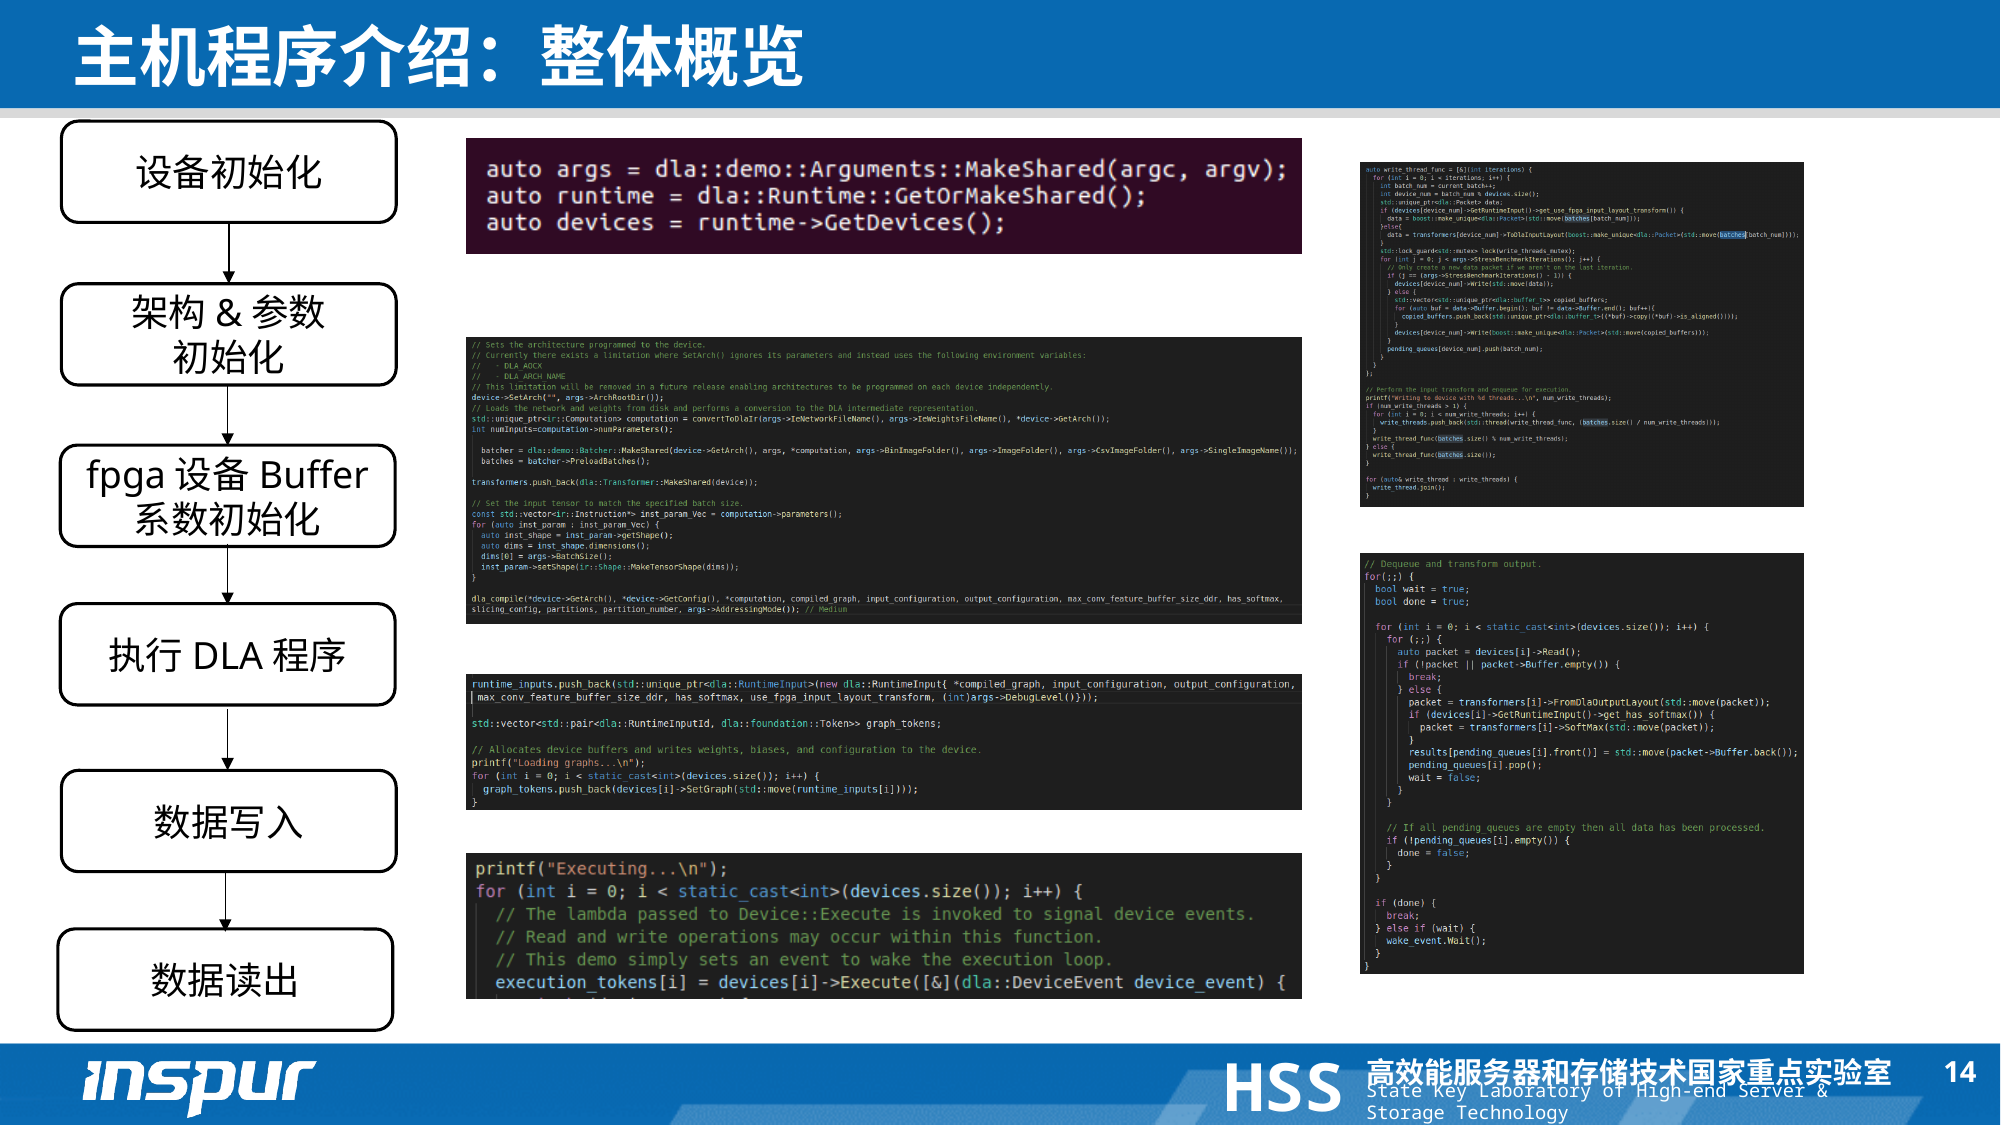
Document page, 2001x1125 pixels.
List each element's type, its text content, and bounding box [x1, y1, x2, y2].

picture [1360, 552, 1805, 974]
text_box 设备初始化 [59, 118, 399, 225]
picture [466, 853, 1302, 999]
picture [466, 673, 1302, 810]
text_box 数据写入 [59, 768, 399, 874]
text_box fpga设备Buffer 系数初始化 [58, 443, 398, 549]
picture [466, 336, 1302, 624]
picture [466, 138, 1302, 255]
text_box 执行DLA程序 [58, 601, 398, 708]
picture [0, 1042, 2001, 1125]
picture [1360, 161, 1805, 507]
title 主机程序介绍：整体概览 [57, 0, 1948, 109]
text_box 架构&参数 初始化 [59, 281, 399, 388]
text_box 数据读出 [55, 926, 395, 1033]
